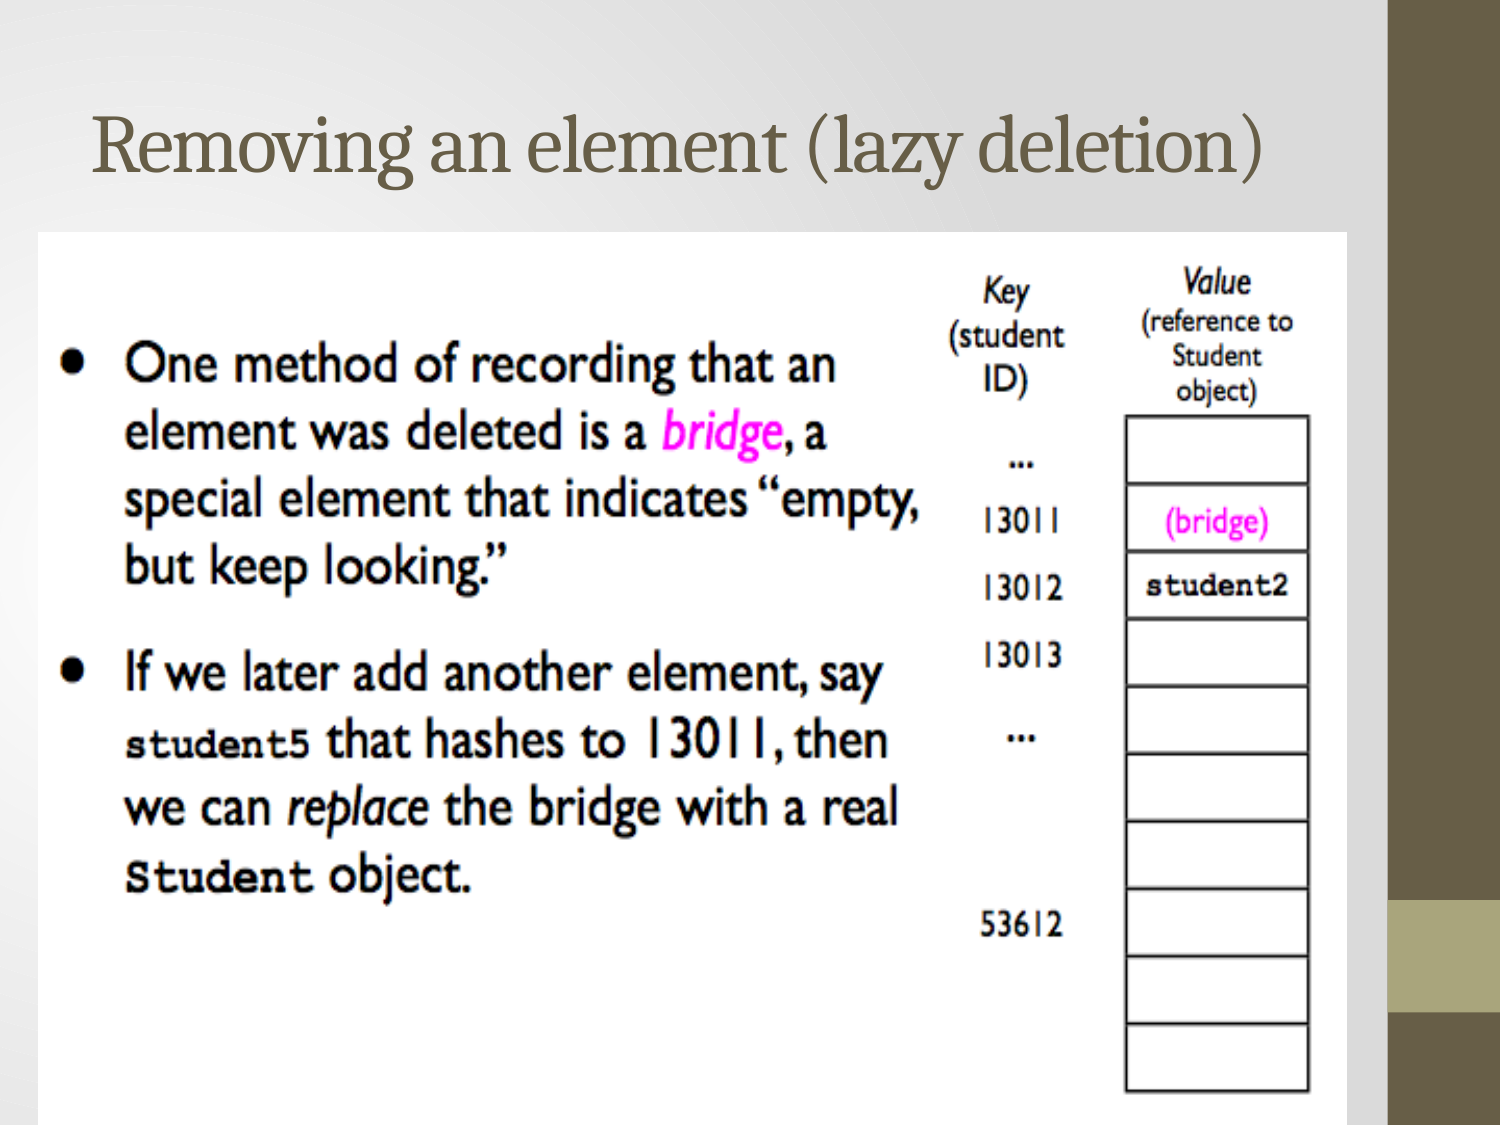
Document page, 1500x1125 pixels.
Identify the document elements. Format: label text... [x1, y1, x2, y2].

picture [37, 231, 1347, 1125]
title Removing an element (lazy deletion) [75, 45, 1433, 233]
